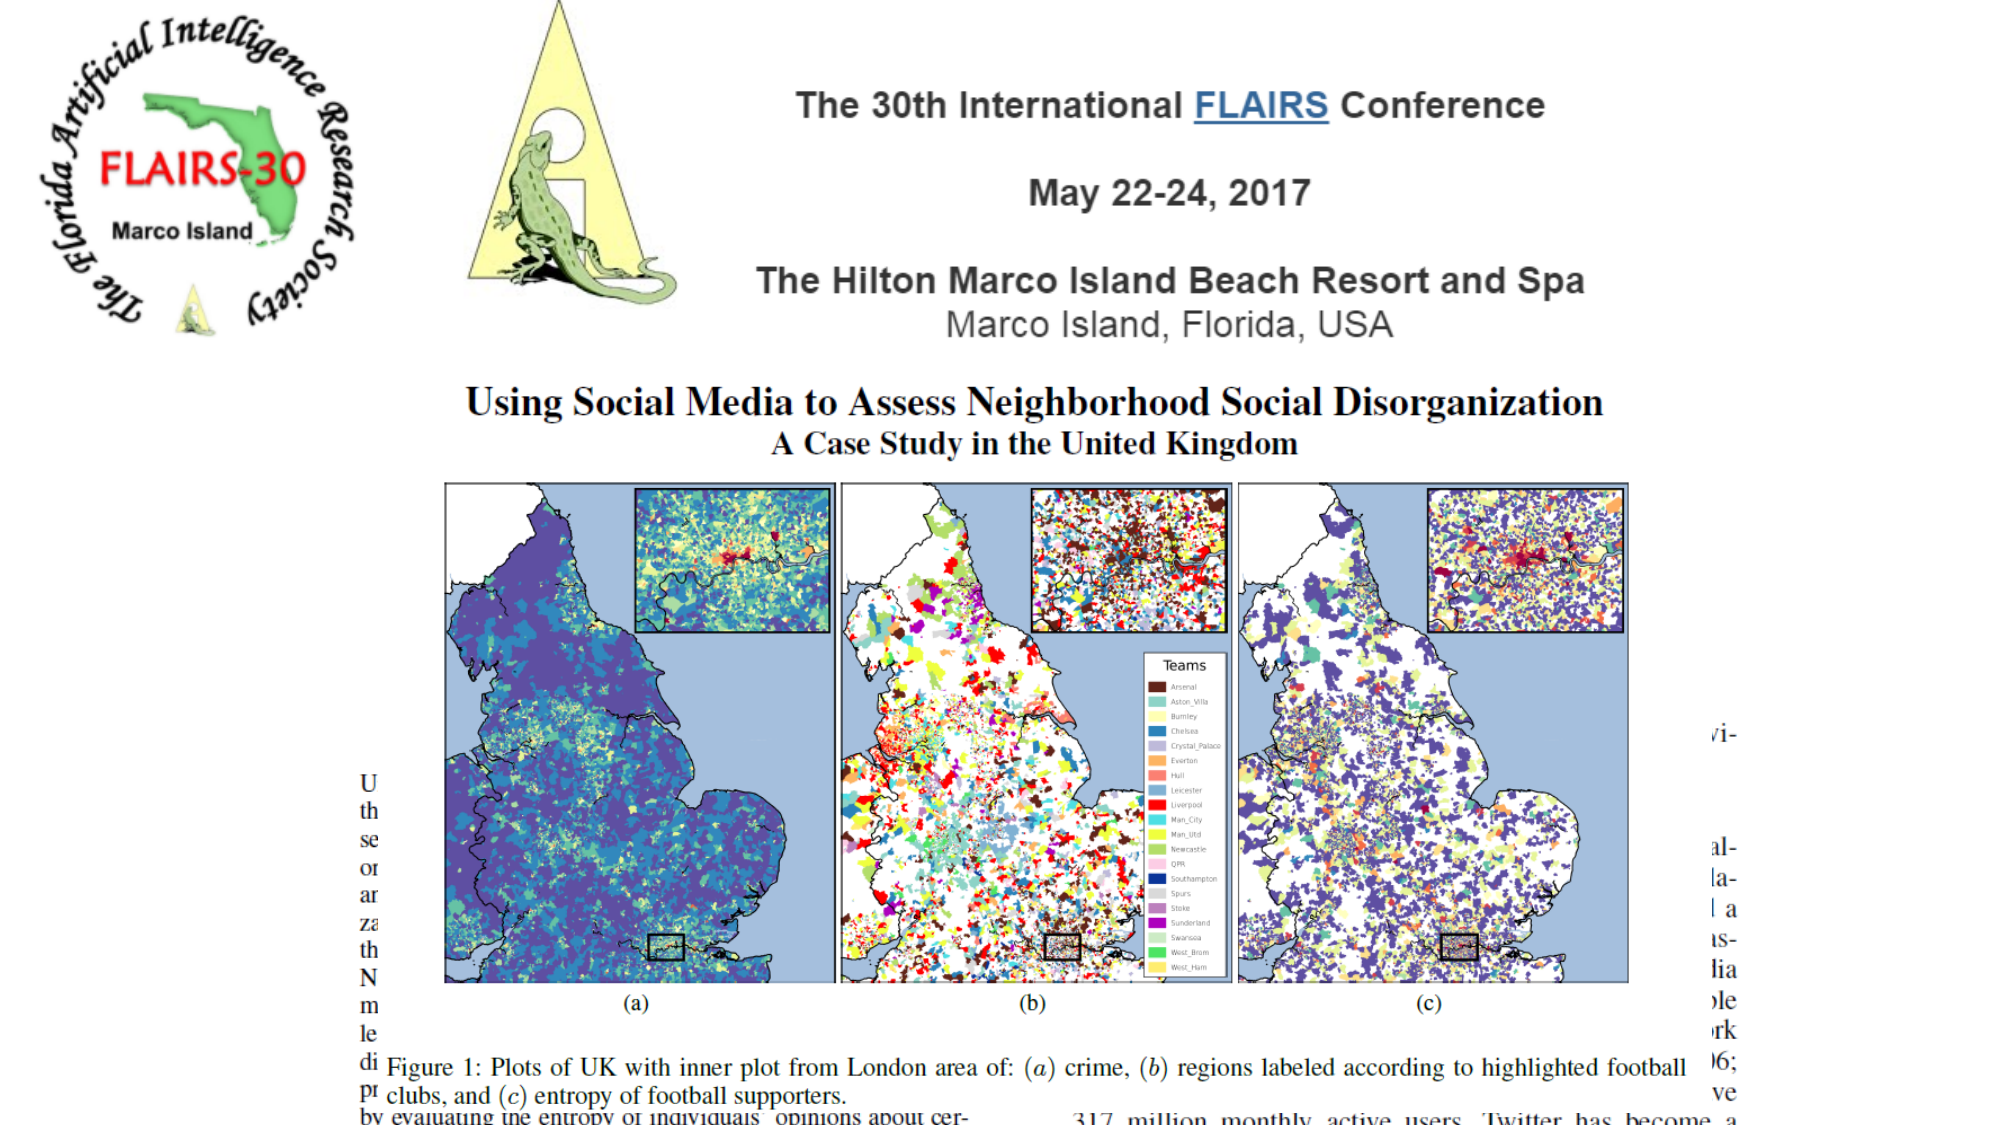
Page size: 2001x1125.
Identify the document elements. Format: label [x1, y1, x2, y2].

picture [24, 0, 1764, 1125]
